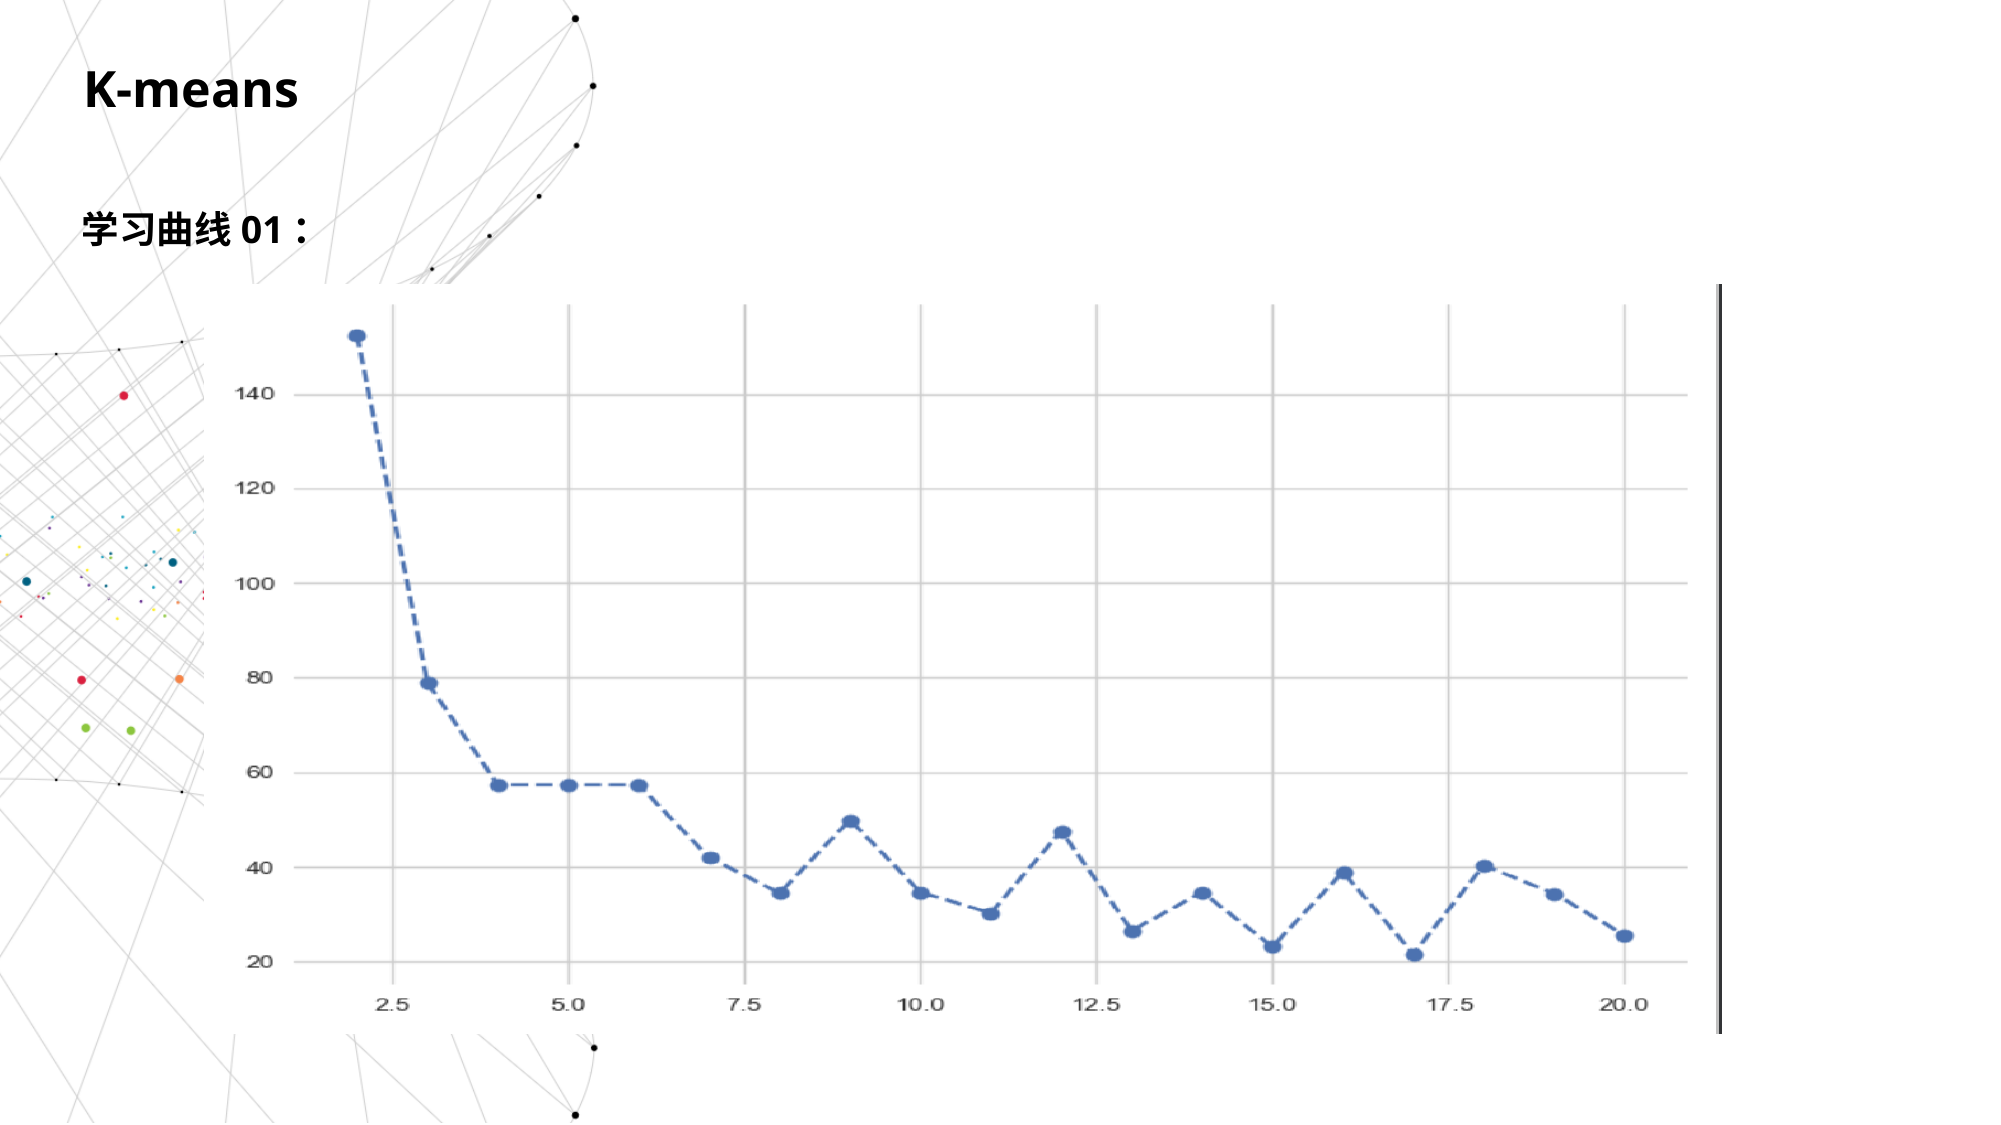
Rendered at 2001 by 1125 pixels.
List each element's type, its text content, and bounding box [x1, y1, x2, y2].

text_box 学习曲线01： [67, 185, 346, 259]
picture [0, 0, 1722, 1123]
text_box K-means [68, 49, 314, 125]
